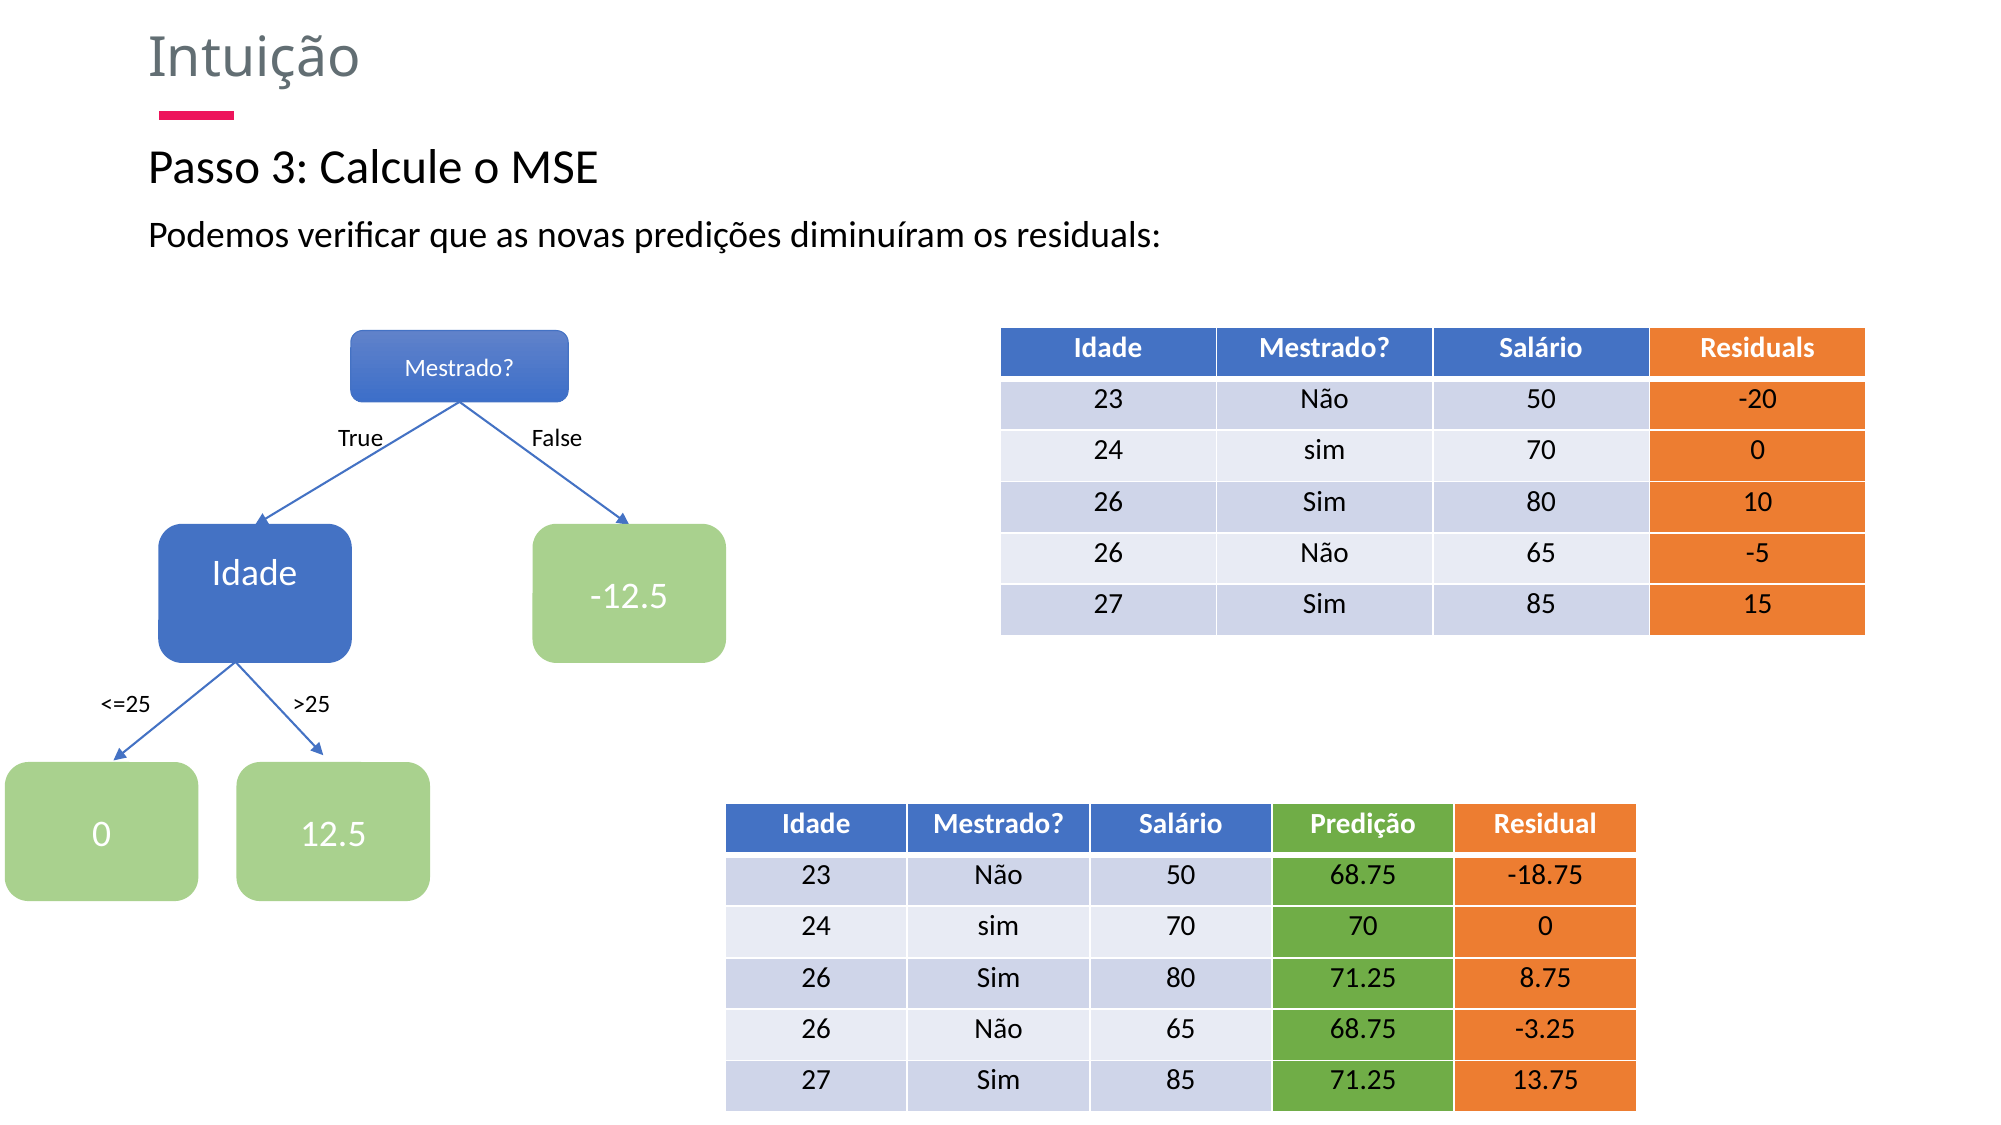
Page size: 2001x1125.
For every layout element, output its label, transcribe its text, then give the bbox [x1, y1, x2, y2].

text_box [235, 661, 324, 756]
table_cell Sim [908, 1061, 1089, 1111]
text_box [113, 661, 236, 761]
text_box Idade, 15 [158, 523, 352, 663]
table_cell 70 [1091, 907, 1271, 957]
text_box <=25 [85, 679, 113, 725]
table_cell 23 [1001, 382, 1216, 429]
table_cell 80 [1434, 482, 1649, 532]
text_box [255, 401, 459, 525]
table_cell 26 [1001, 482, 1216, 532]
table_header Residuals [1650, 328, 1865, 376]
table_cell 70 [1273, 907, 1453, 957]
table_cell sim [908, 907, 1089, 957]
table_header Residual [1455, 804, 1636, 852]
table_cell 85 [1434, 585, 1649, 635]
table_cell Não [1217, 534, 1432, 583]
text_box Podemos verificar que as novas predições diminuíram os residuals: [133, 202, 1940, 263]
table_cell 8.75 [1455, 959, 1636, 1008]
table_cell 71.25 [1273, 959, 1453, 1008]
table_header Salário [1434, 328, 1649, 376]
text_box -12.5 [532, 523, 727, 663]
table_cell 13.75 [1455, 1061, 1636, 1111]
table_cell sim [1217, 431, 1432, 481]
table_cell Sim [1217, 585, 1432, 635]
table_header Mestrado? [908, 804, 1089, 852]
text_box 12.5 [236, 761, 431, 902]
table_cell 0 [1455, 907, 1636, 957]
text_box Passo 3: Calcule o MSE [133, 126, 1955, 201]
text_box Intuição [133, 13, 1132, 95]
table_cell Não [908, 858, 1089, 905]
table_cell 68.75 [1273, 1010, 1453, 1060]
table_cell 24 [726, 907, 906, 957]
table_cell Sim [1217, 482, 1432, 532]
table_header Predição [1273, 804, 1453, 852]
table_cell Não [1217, 382, 1432, 429]
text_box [459, 401, 630, 525]
table_cell 80 [1091, 959, 1271, 1008]
table_header Mestrado? [1217, 328, 1432, 376]
table_cell -3.25 [1455, 1010, 1636, 1060]
table_cell Sim [908, 959, 1089, 1008]
table_cell 26 [726, 1010, 906, 1060]
table_cell -5 [1650, 534, 1865, 583]
table_cell 26 [726, 959, 906, 1008]
text_box 0 [4, 761, 199, 902]
table_cell 85 [1091, 1061, 1271, 1111]
table_cell 15 [1650, 585, 1865, 635]
text_box >25 [324, 679, 376, 725]
table_cell 50 [1434, 382, 1649, 429]
table_cell 71.25 [1273, 1061, 1453, 1111]
table_cell 65 [1434, 534, 1649, 583]
table_cell 70 [1434, 431, 1649, 481]
table_cell -18.75 [1455, 858, 1636, 905]
table_cell 10 [1650, 482, 1865, 532]
table_cell 26 [1001, 534, 1216, 583]
table_cell -20 [1650, 382, 1865, 429]
table_cell 27 [1001, 585, 1216, 635]
table_header Idade [1001, 328, 1216, 376]
table_cell 68.75 [1273, 858, 1453, 905]
table_cell 24 [1001, 431, 1216, 481]
table_cell Não [908, 1010, 1089, 1060]
text_box Mestrado? [350, 329, 569, 401]
table_cell 0 [1650, 431, 1865, 481]
table_cell 27 [726, 1061, 906, 1111]
table_cell 50 [1091, 858, 1271, 905]
table_header Idade [726, 804, 906, 852]
table_header Salário [1091, 804, 1271, 852]
table_cell 23 [726, 858, 906, 905]
table_cell 65 [1091, 1010, 1271, 1060]
